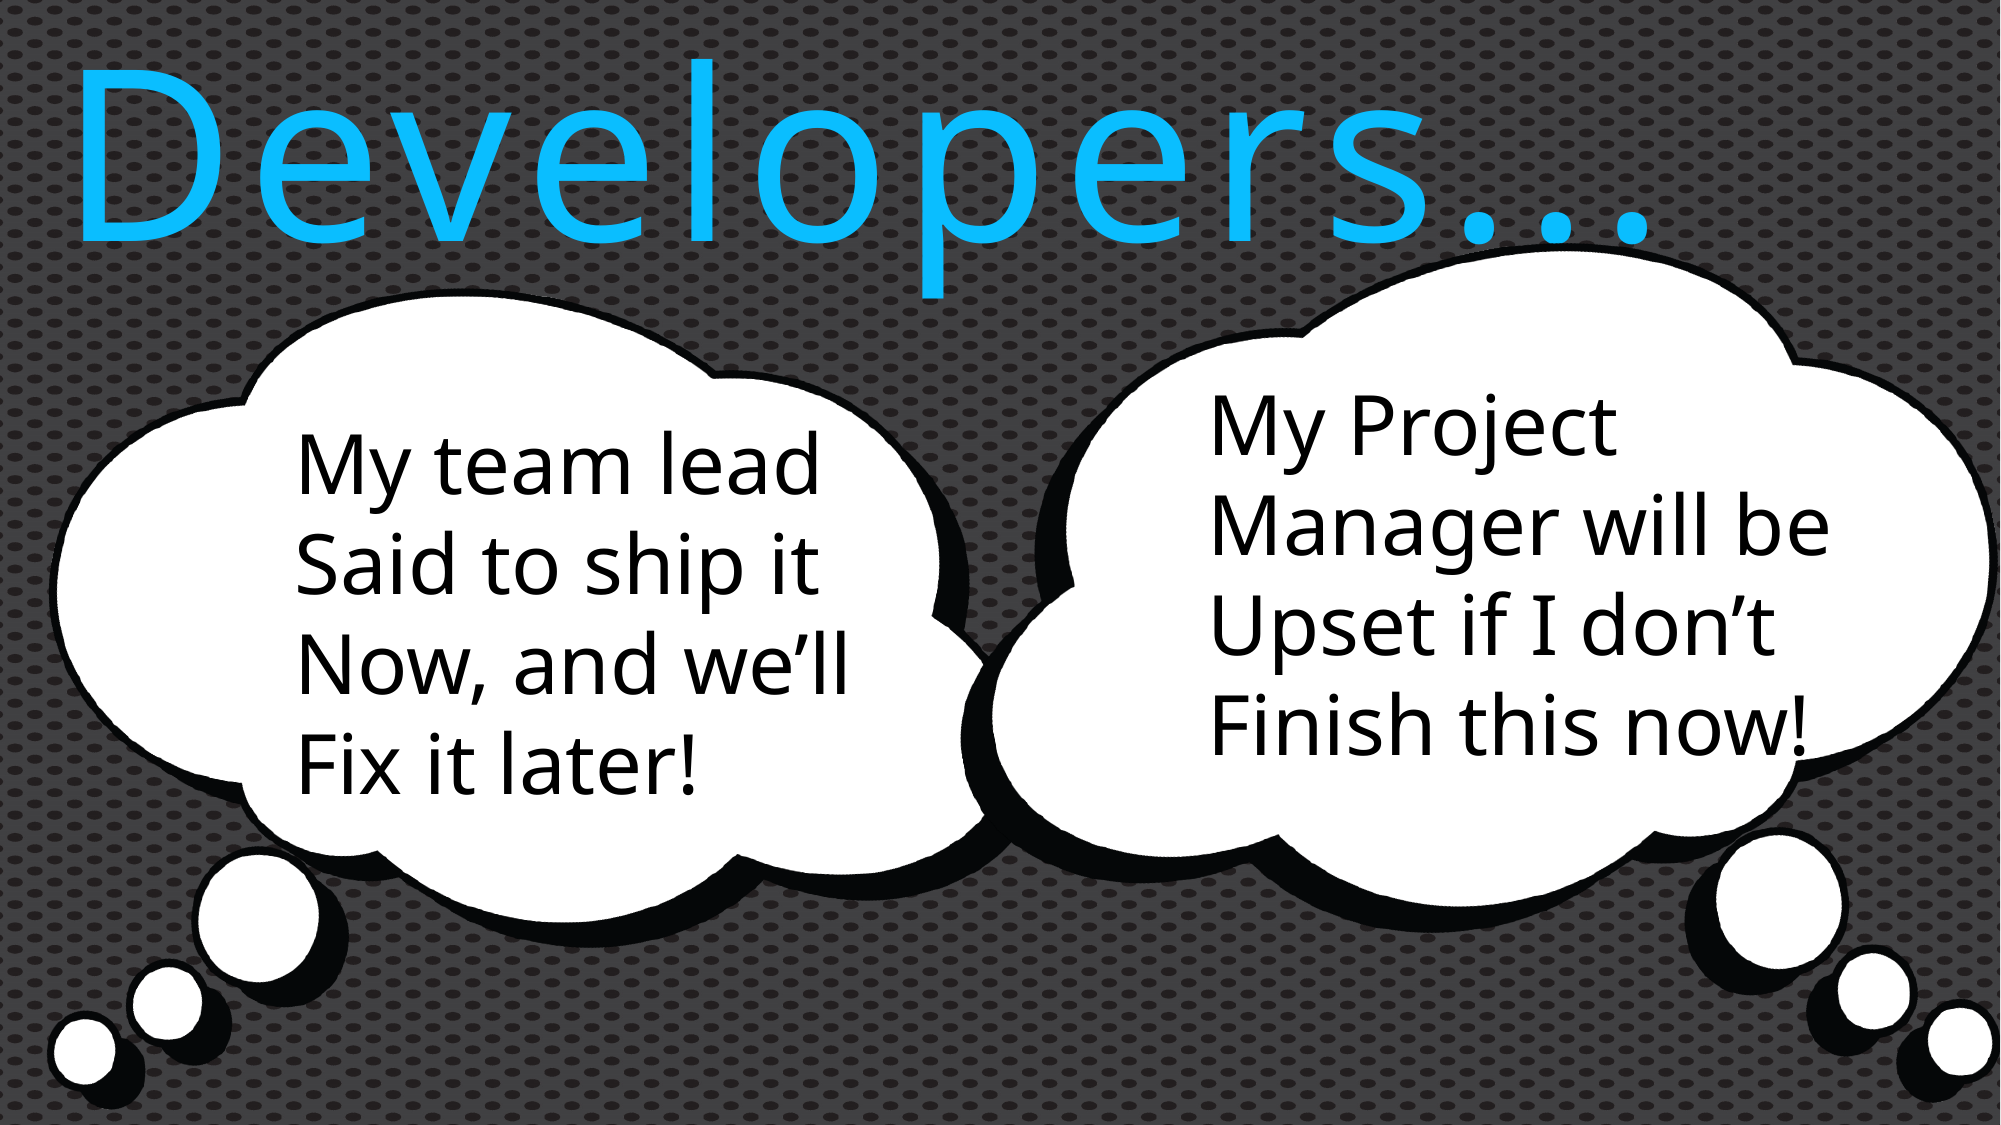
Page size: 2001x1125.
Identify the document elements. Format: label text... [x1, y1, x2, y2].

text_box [963, 256, 2000, 1125]
picture [0, 0, 2001, 1125]
picture [102, 229, 963, 301]
picture [1463, 167, 1942, 256]
text_box Developers... [45, 55, 2000, 273]
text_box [25, 301, 963, 1125]
picture [117, 216, 143, 222]
